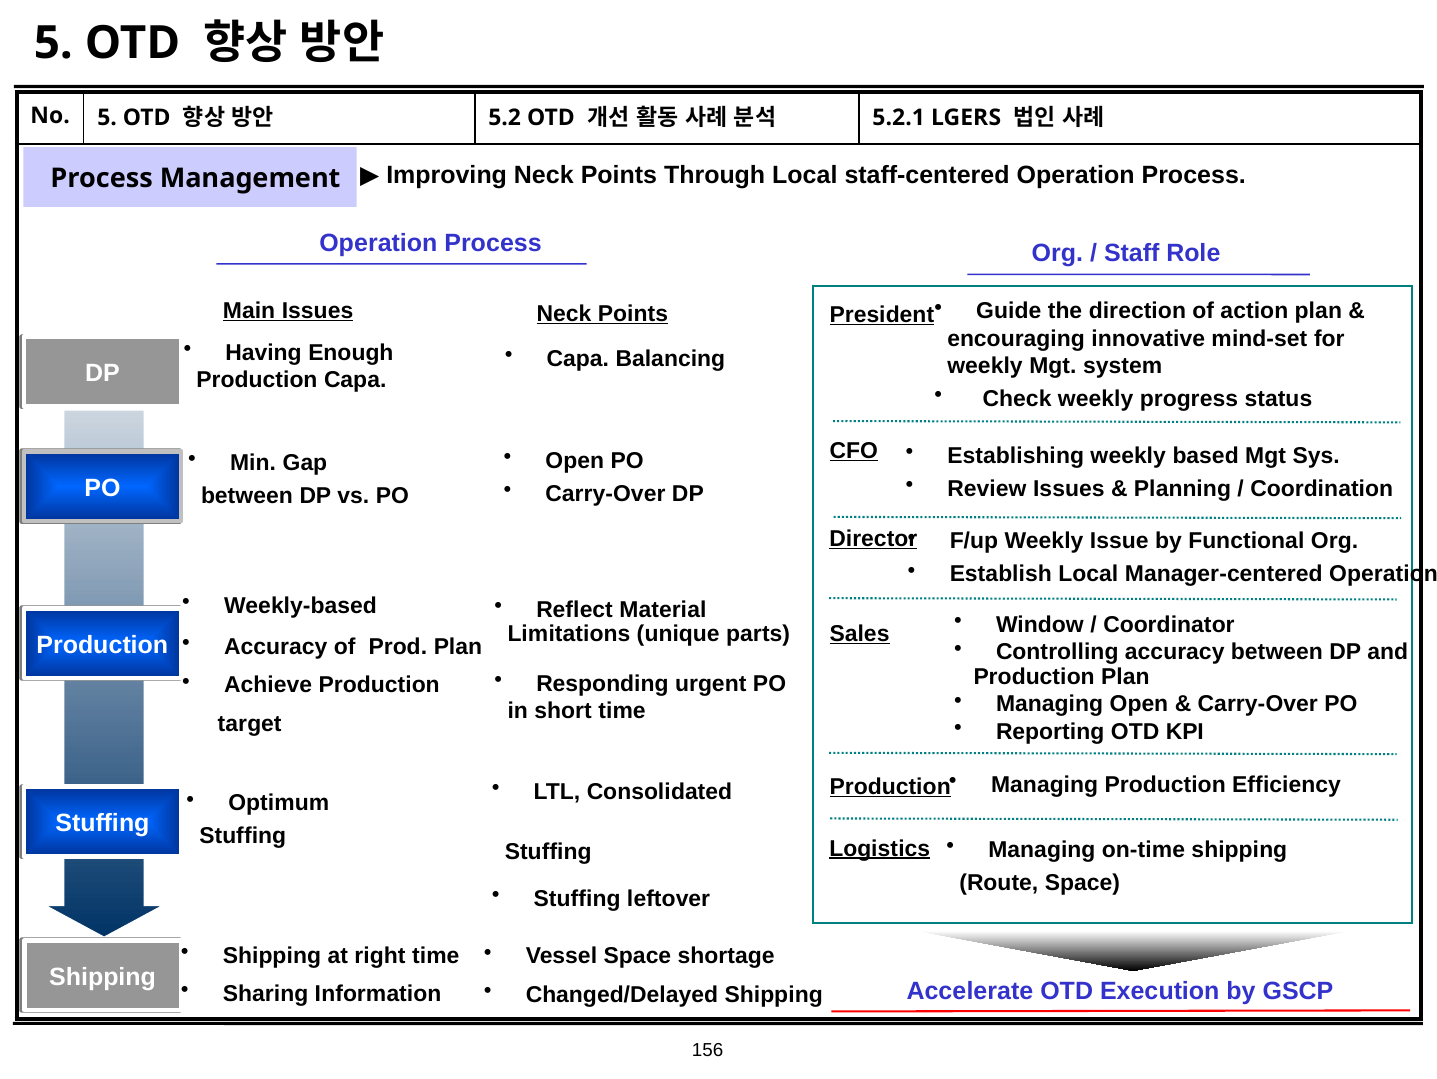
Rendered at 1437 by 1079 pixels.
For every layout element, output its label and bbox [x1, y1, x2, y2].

slide_number [560, 1030, 860, 1079]
title [20, 5, 697, 75]
text_box [477, 763, 758, 919]
table_header [476, 94, 858, 143]
text_box [488, 432, 770, 514]
table_header [860, 94, 1419, 143]
text_box [967, 229, 1310, 275]
table_cell [19, 145, 1419, 1017]
text_box [490, 291, 810, 379]
text_box [23, 285, 1437, 1014]
text_box [216, 219, 587, 265]
table_header [19, 94, 83, 143]
table_header [84, 94, 474, 143]
text_box [23, 147, 1264, 207]
table_cell [1413, 594, 1419, 601]
